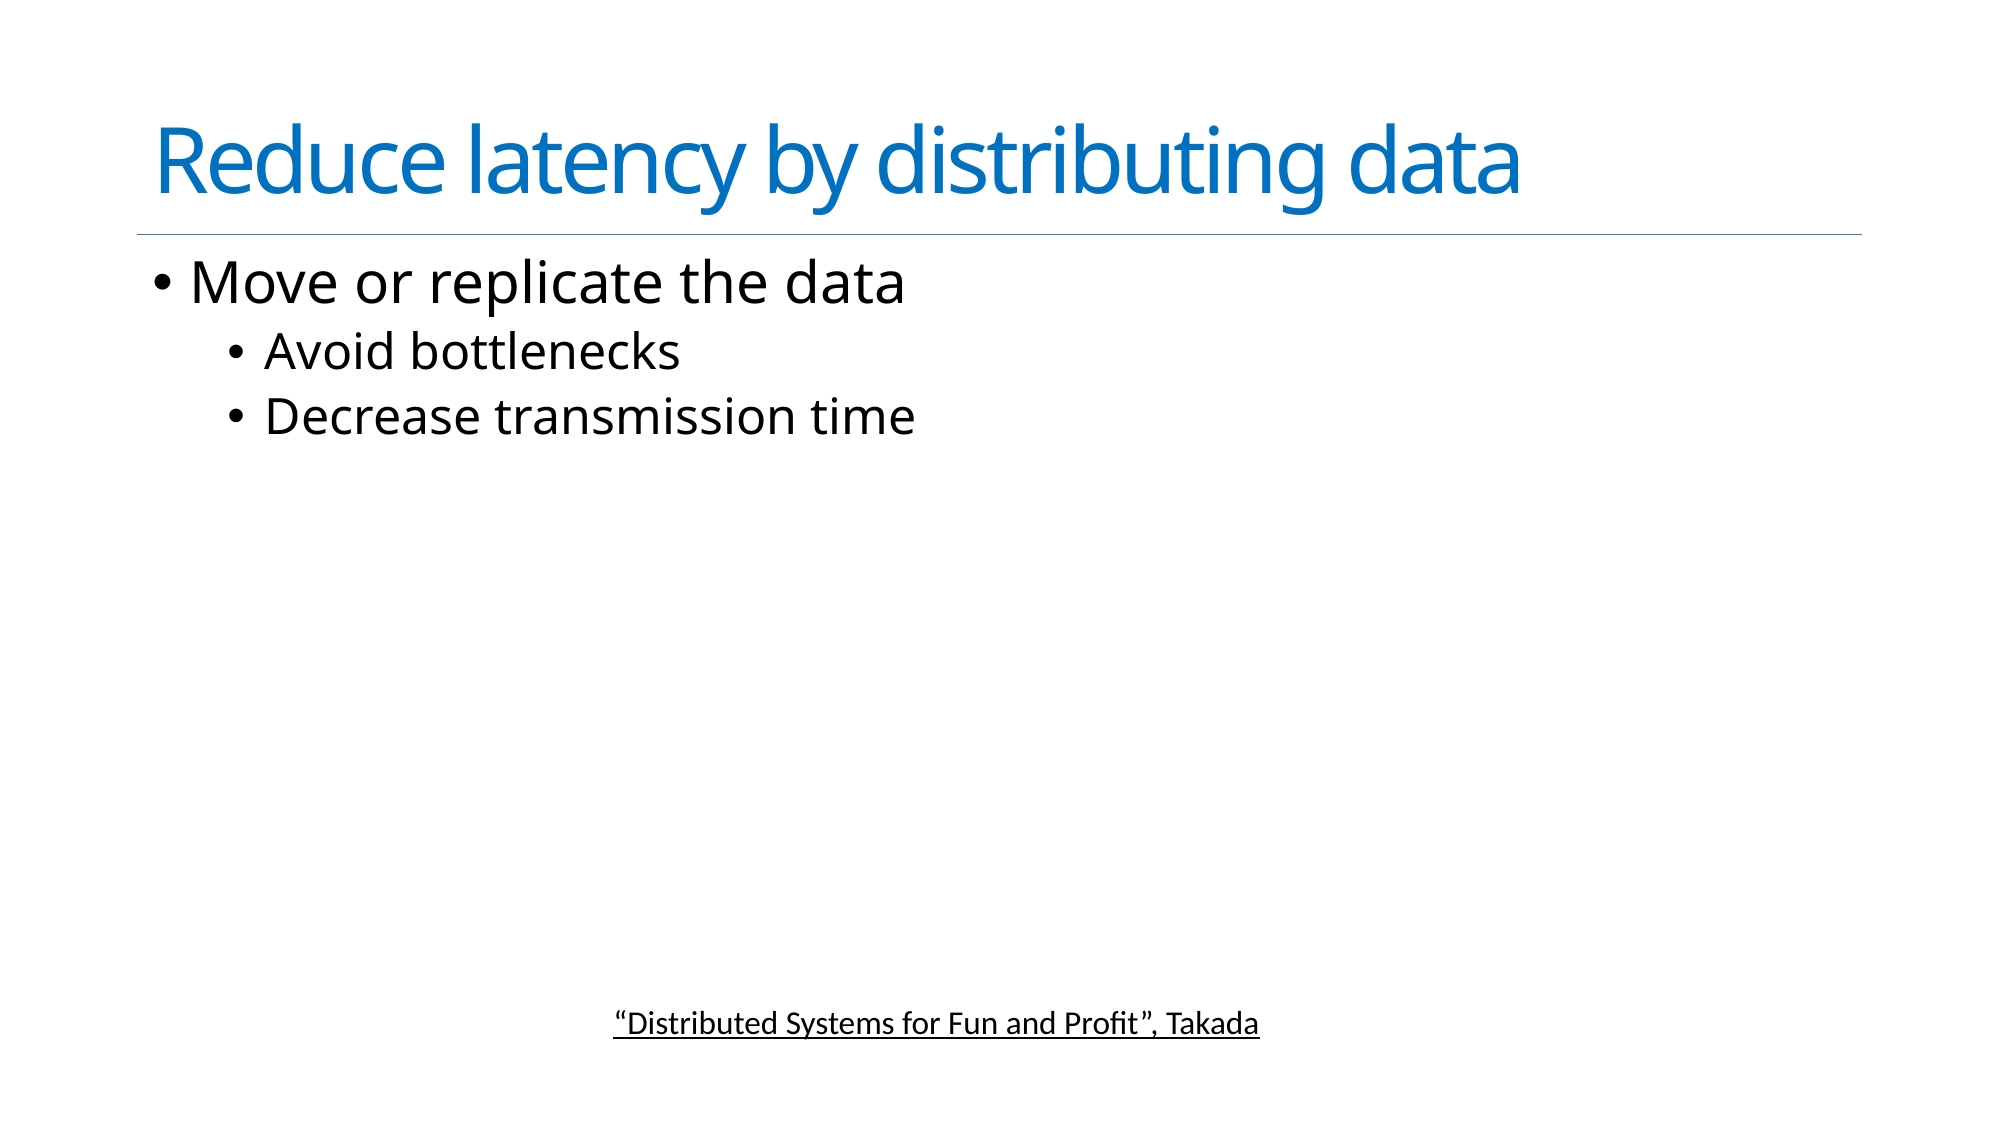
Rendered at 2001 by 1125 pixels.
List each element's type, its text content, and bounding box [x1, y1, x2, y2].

text_box “Distributed Systems for Fun and Profit”, Takada [607, 995, 1267, 1047]
title Reduce latency by distributing data [137, 3, 1863, 221]
list Move or replicate the data Avoid bottlenecks Decrease transmission time [137, 246, 1432, 960]
